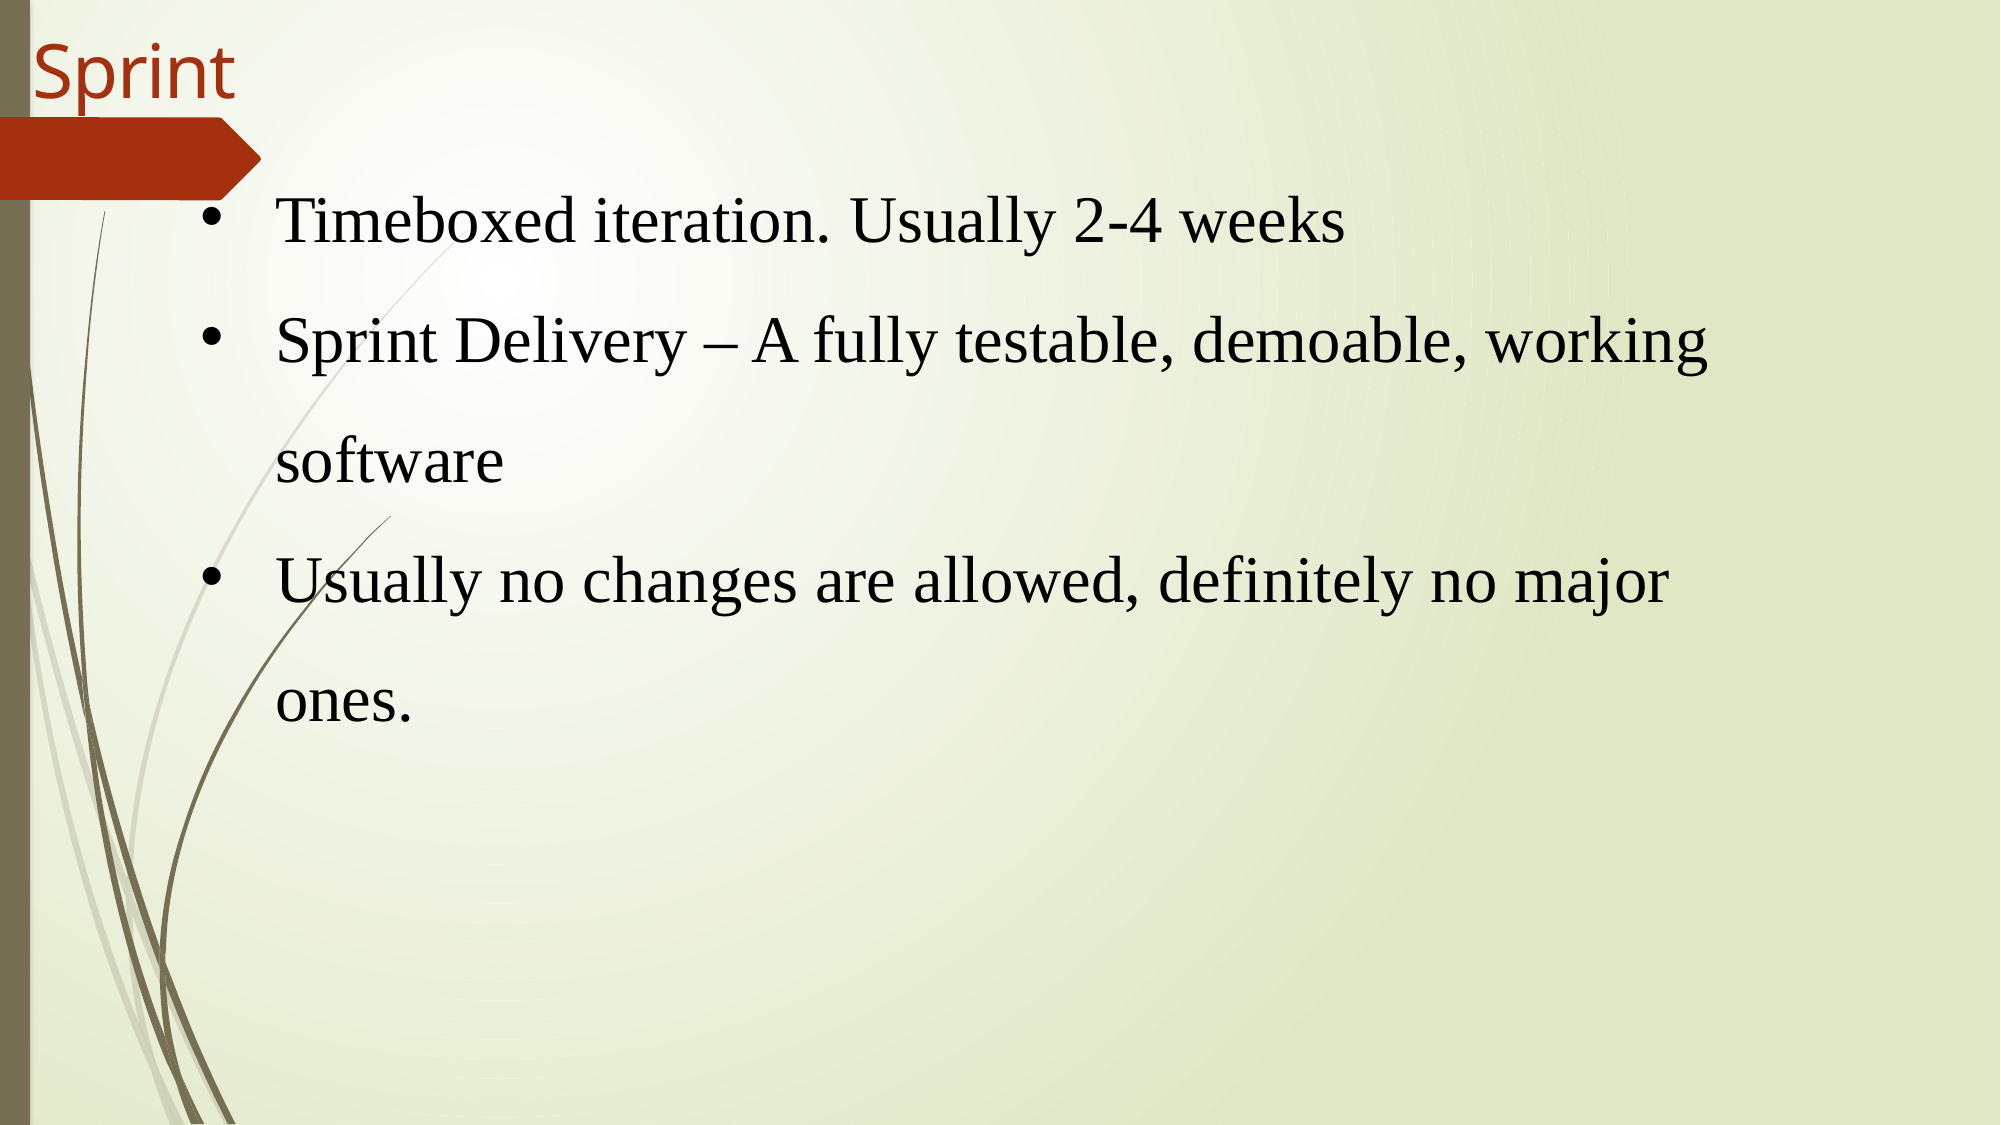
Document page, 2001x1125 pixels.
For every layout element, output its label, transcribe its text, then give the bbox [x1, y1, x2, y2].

text_box Sprint [17, 26, 2000, 128]
text_box Timeboxed iteration. Usually 2-4 weeks Sprint Delivery – A fully testable, demoable, working software Usually no changes are allowed, definitely no major ones. [185, 128, 1815, 743]
